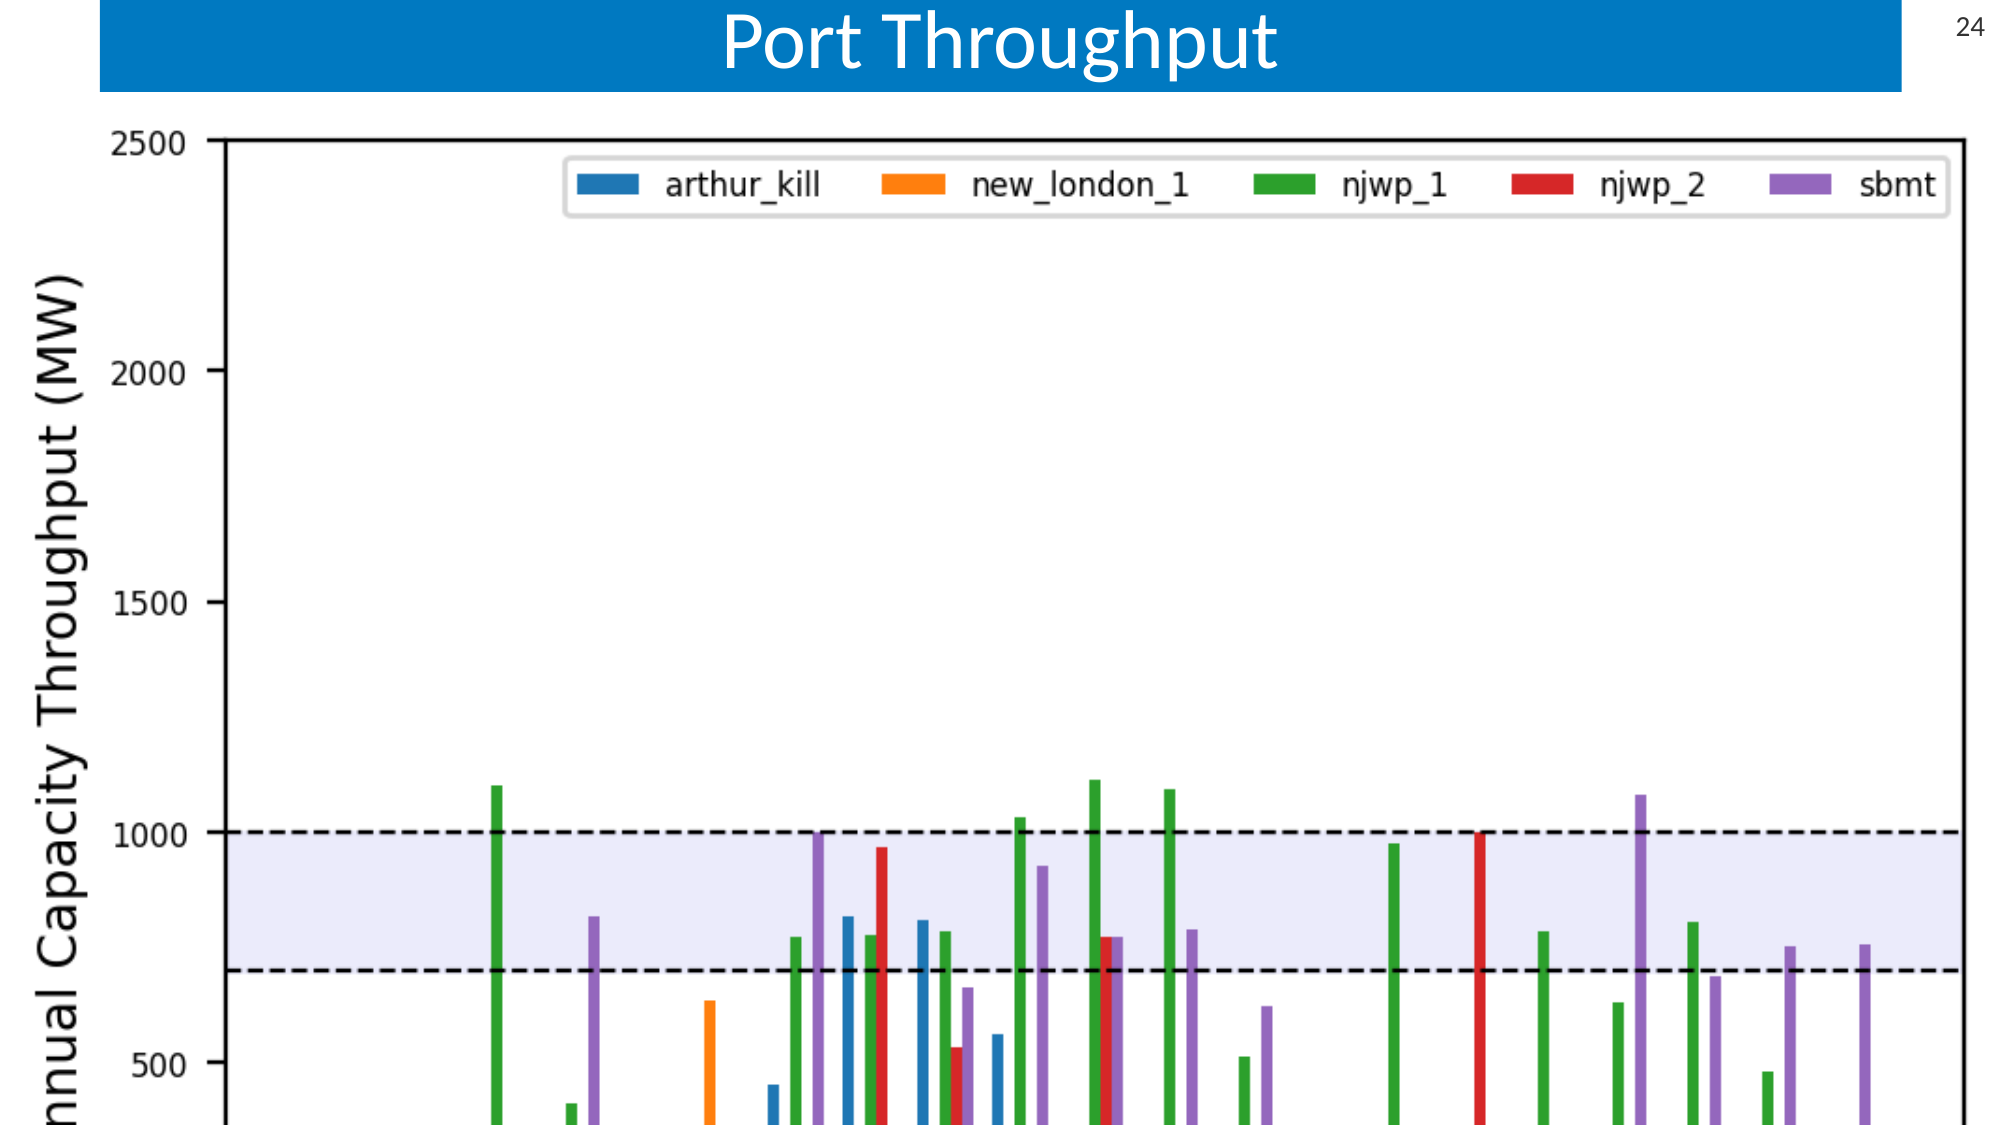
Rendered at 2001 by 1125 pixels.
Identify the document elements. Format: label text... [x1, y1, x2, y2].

title Port Throughput [99, 0, 1902, 91]
picture [0, 92, 2000, 1125]
